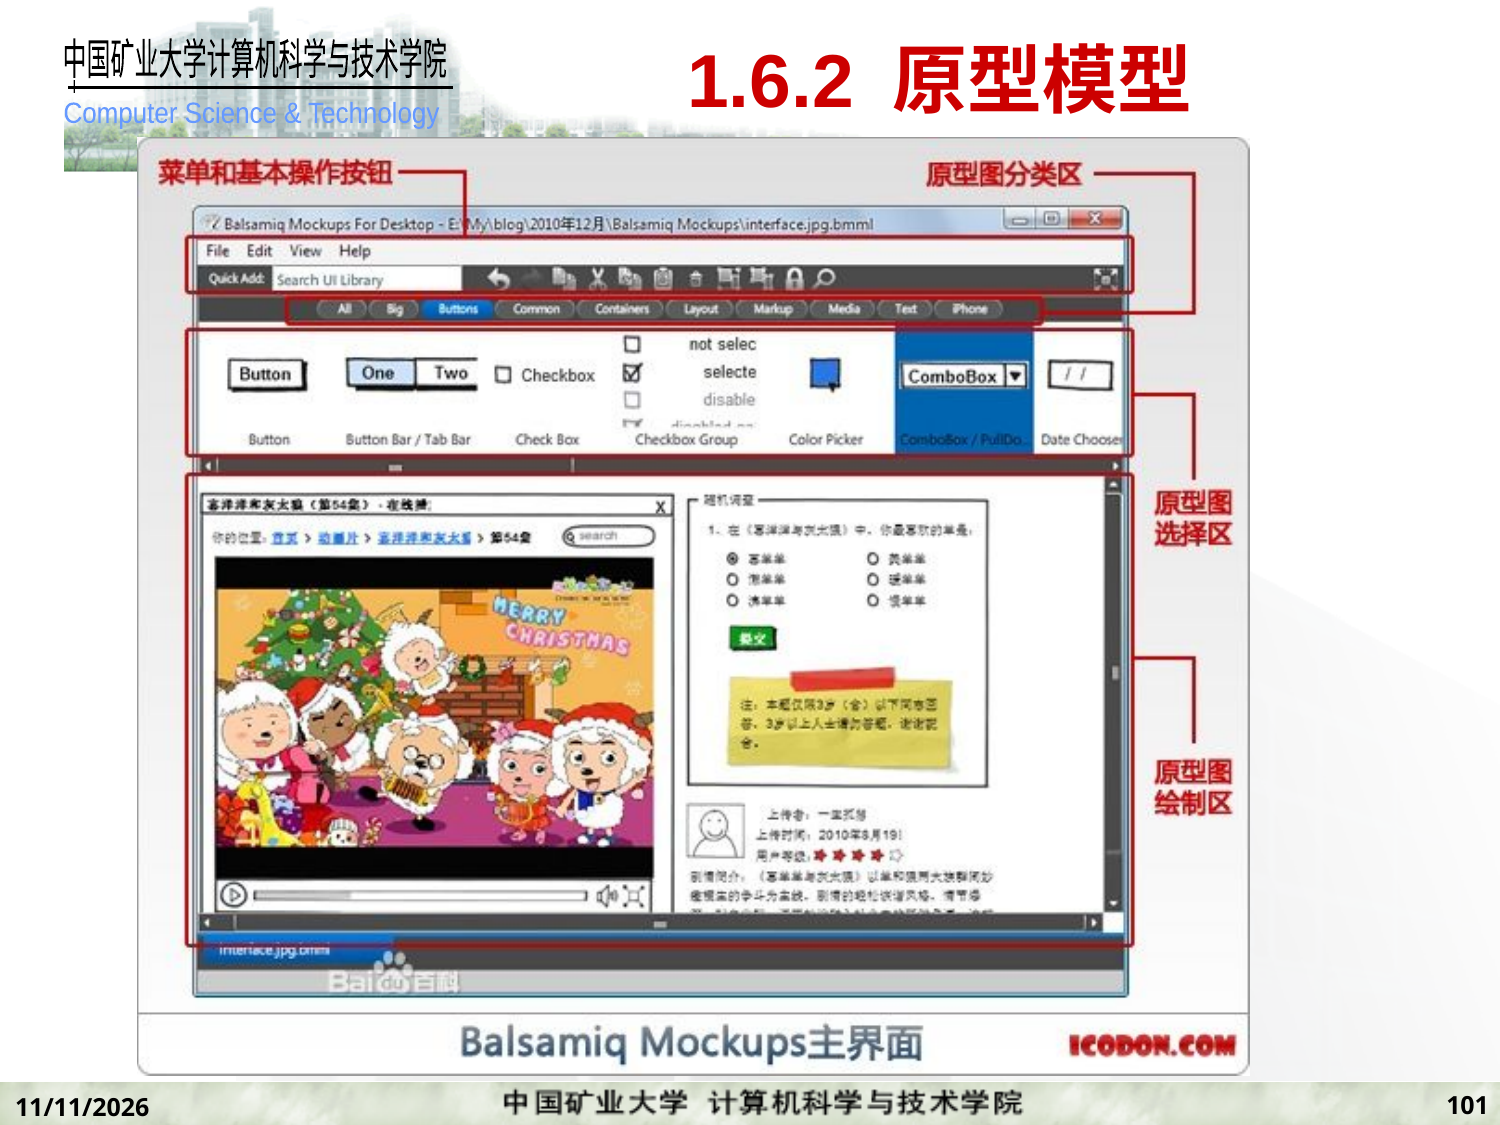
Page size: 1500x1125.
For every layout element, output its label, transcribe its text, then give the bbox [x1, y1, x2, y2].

title 1.6.2 原型模型 [478, 14, 1402, 141]
picture [76, 50, 82, 60]
picture [67, 50, 73, 60]
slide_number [0, 1083, 313, 1125]
picture [64, 0, 1251, 1076]
slide_number 101 [1364, 1082, 1500, 1125]
picture [0, 1082, 1364, 1125]
